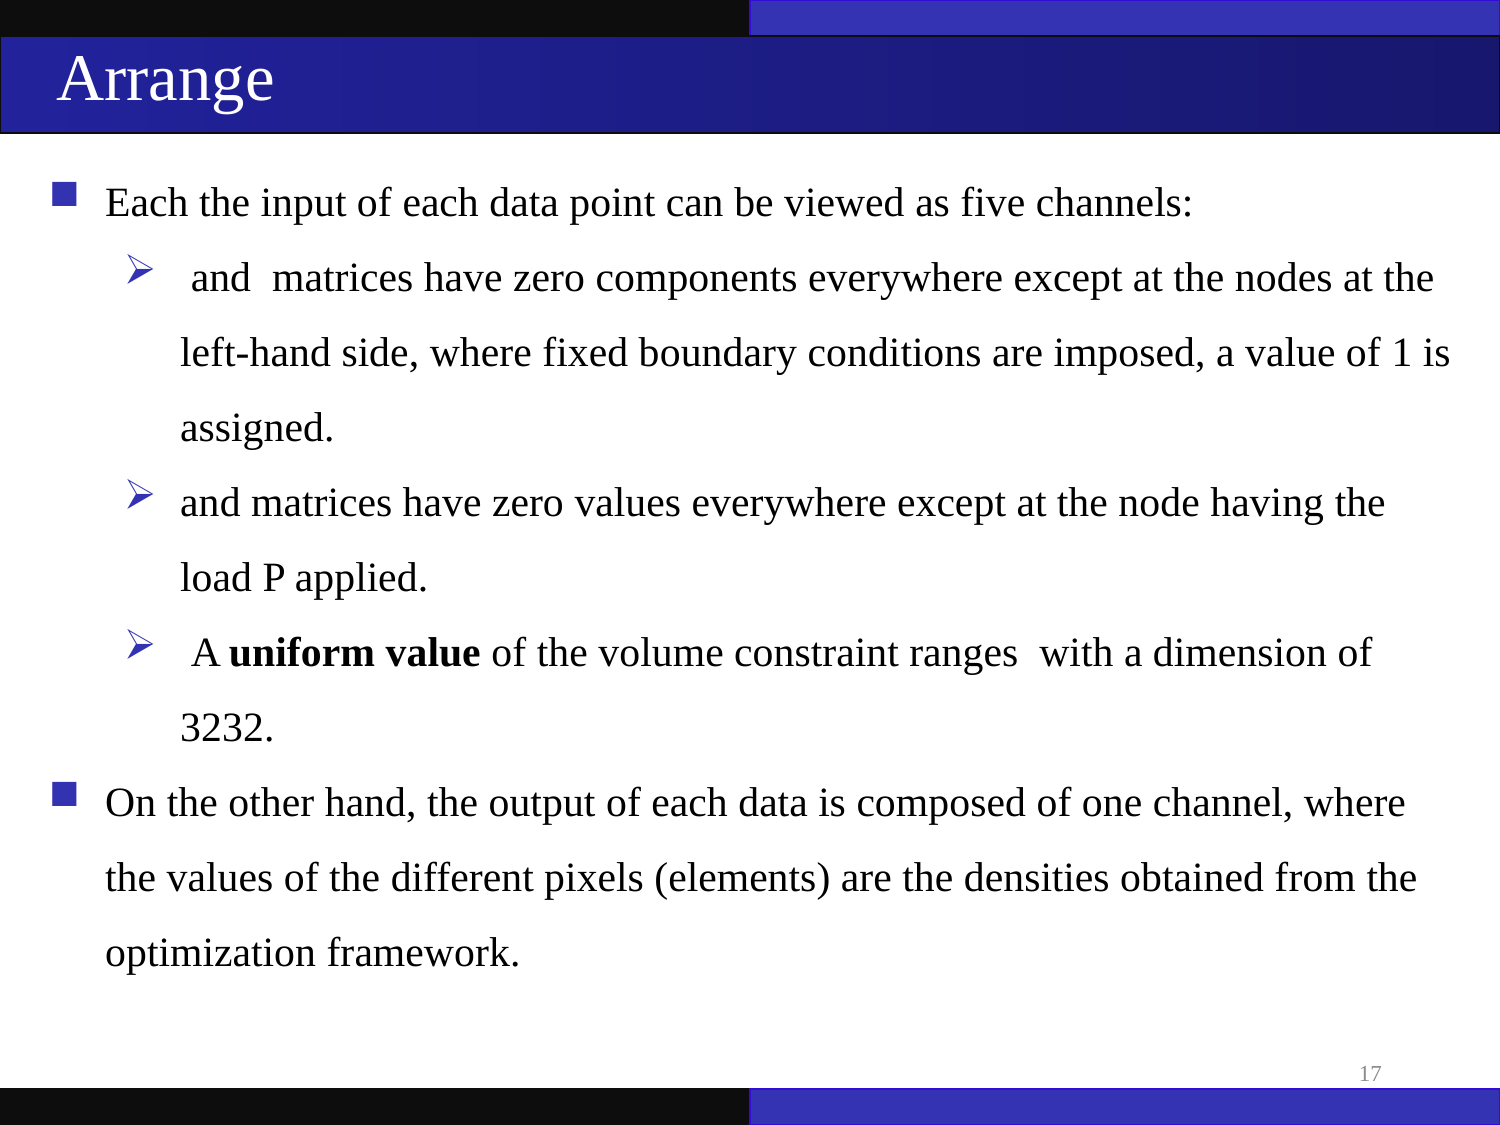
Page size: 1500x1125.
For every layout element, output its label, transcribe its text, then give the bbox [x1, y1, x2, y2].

slide_number 17 [1059, 1042, 1397, 1103]
list Arrange [41, 37, 1277, 121]
